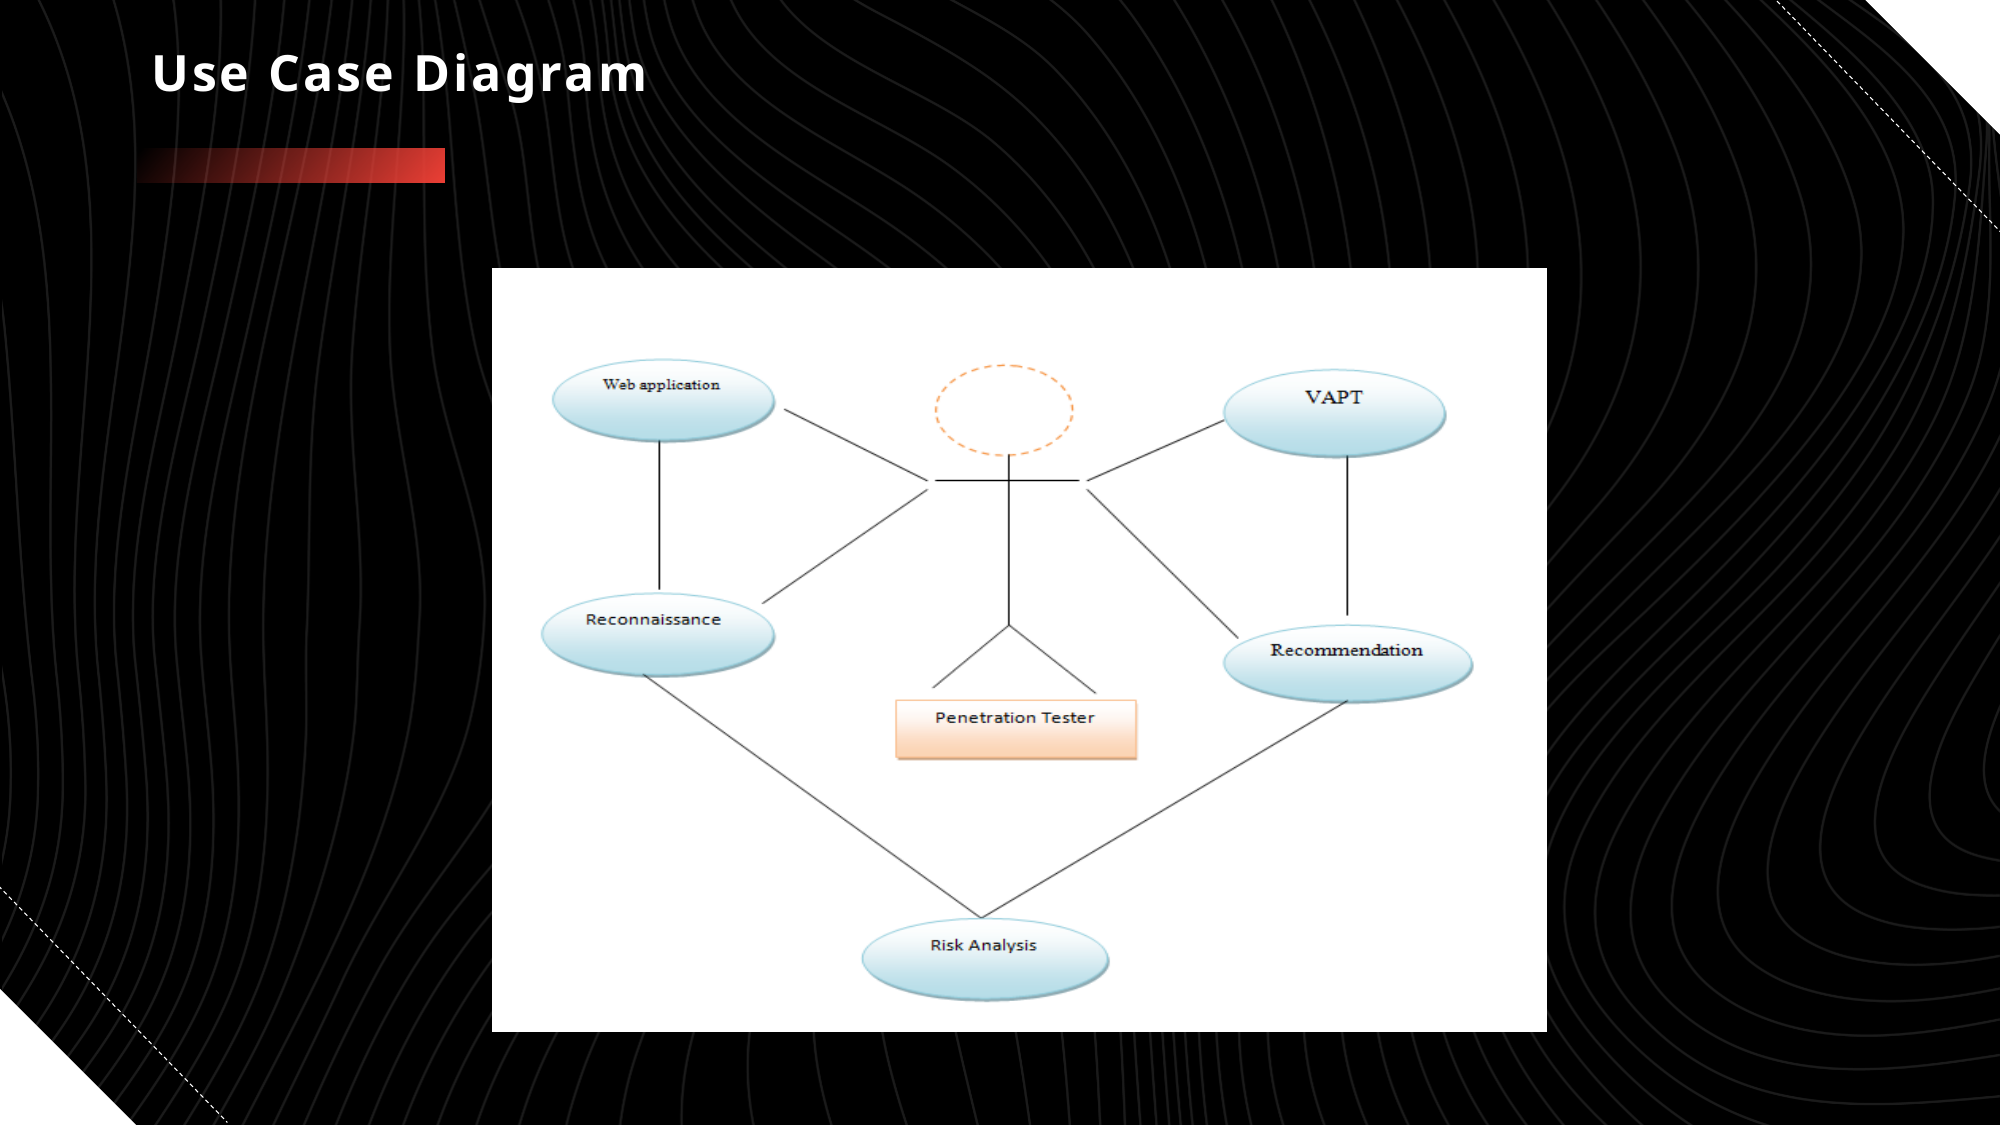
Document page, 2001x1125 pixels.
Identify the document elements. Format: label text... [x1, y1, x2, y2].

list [492, 268, 1546, 1032]
title Use Case Diagram [136, 27, 1863, 124]
